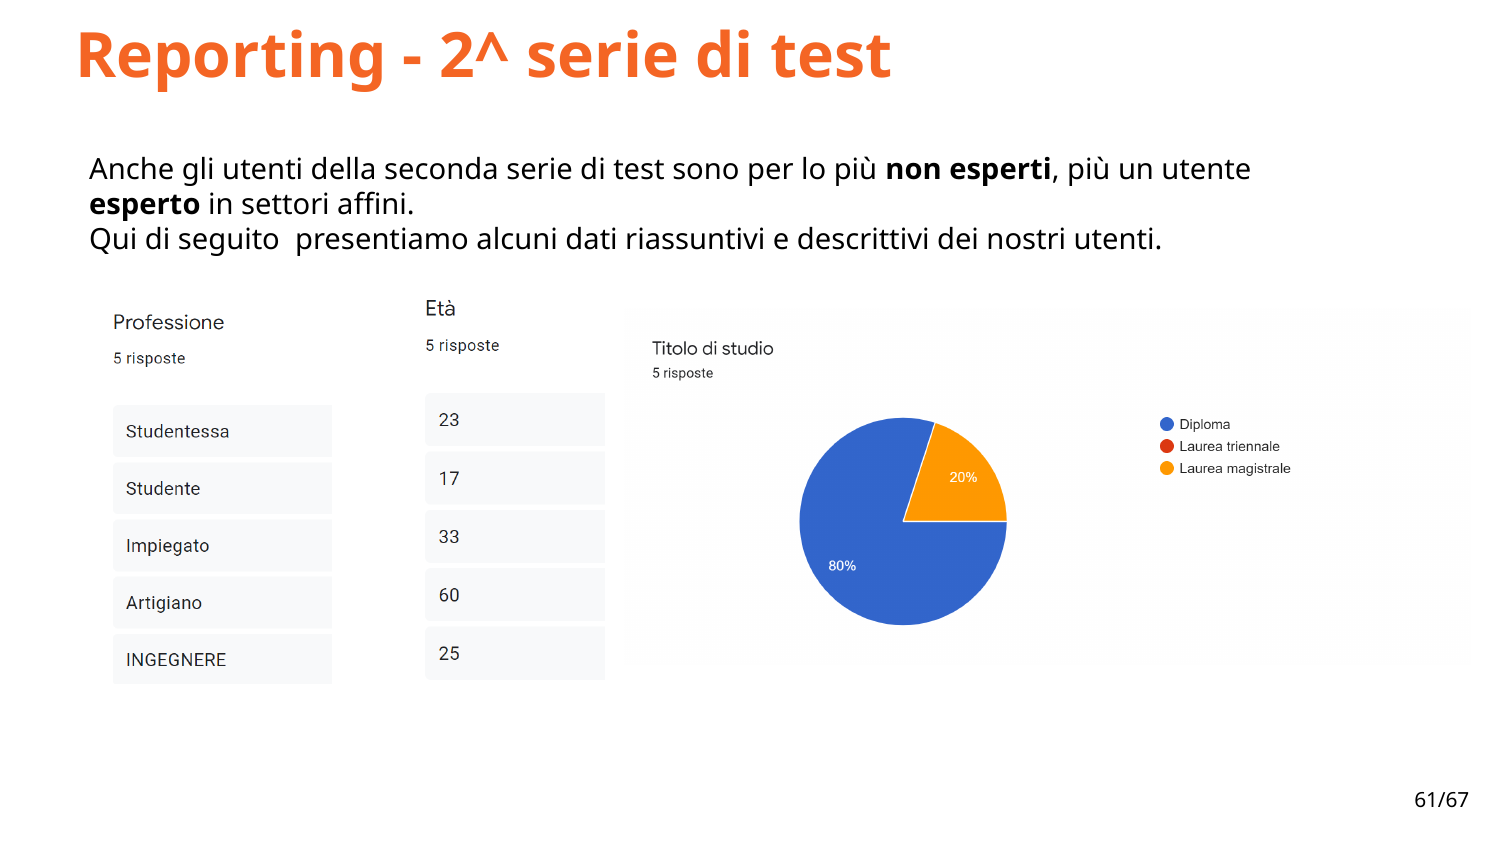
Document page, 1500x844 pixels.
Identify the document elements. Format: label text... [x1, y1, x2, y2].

text_box Anche gli utenti della seconda serie di test sono per lo più non esperti, più un utente esperto in settori affini. Qui di seguito presentiamo alcuni dati riassuntivi e descrittivi dei nostri utenti. [74, 135, 1379, 271]
picture [91, 289, 332, 684]
picture [411, 289, 605, 684]
slide_number 61/67 [1394, 769, 1484, 834]
title Reporting - 2^ serie di test [60, 0, 1440, 98]
picture [624, 308, 1471, 665]
text_box [60, 98, 1440, 331]
